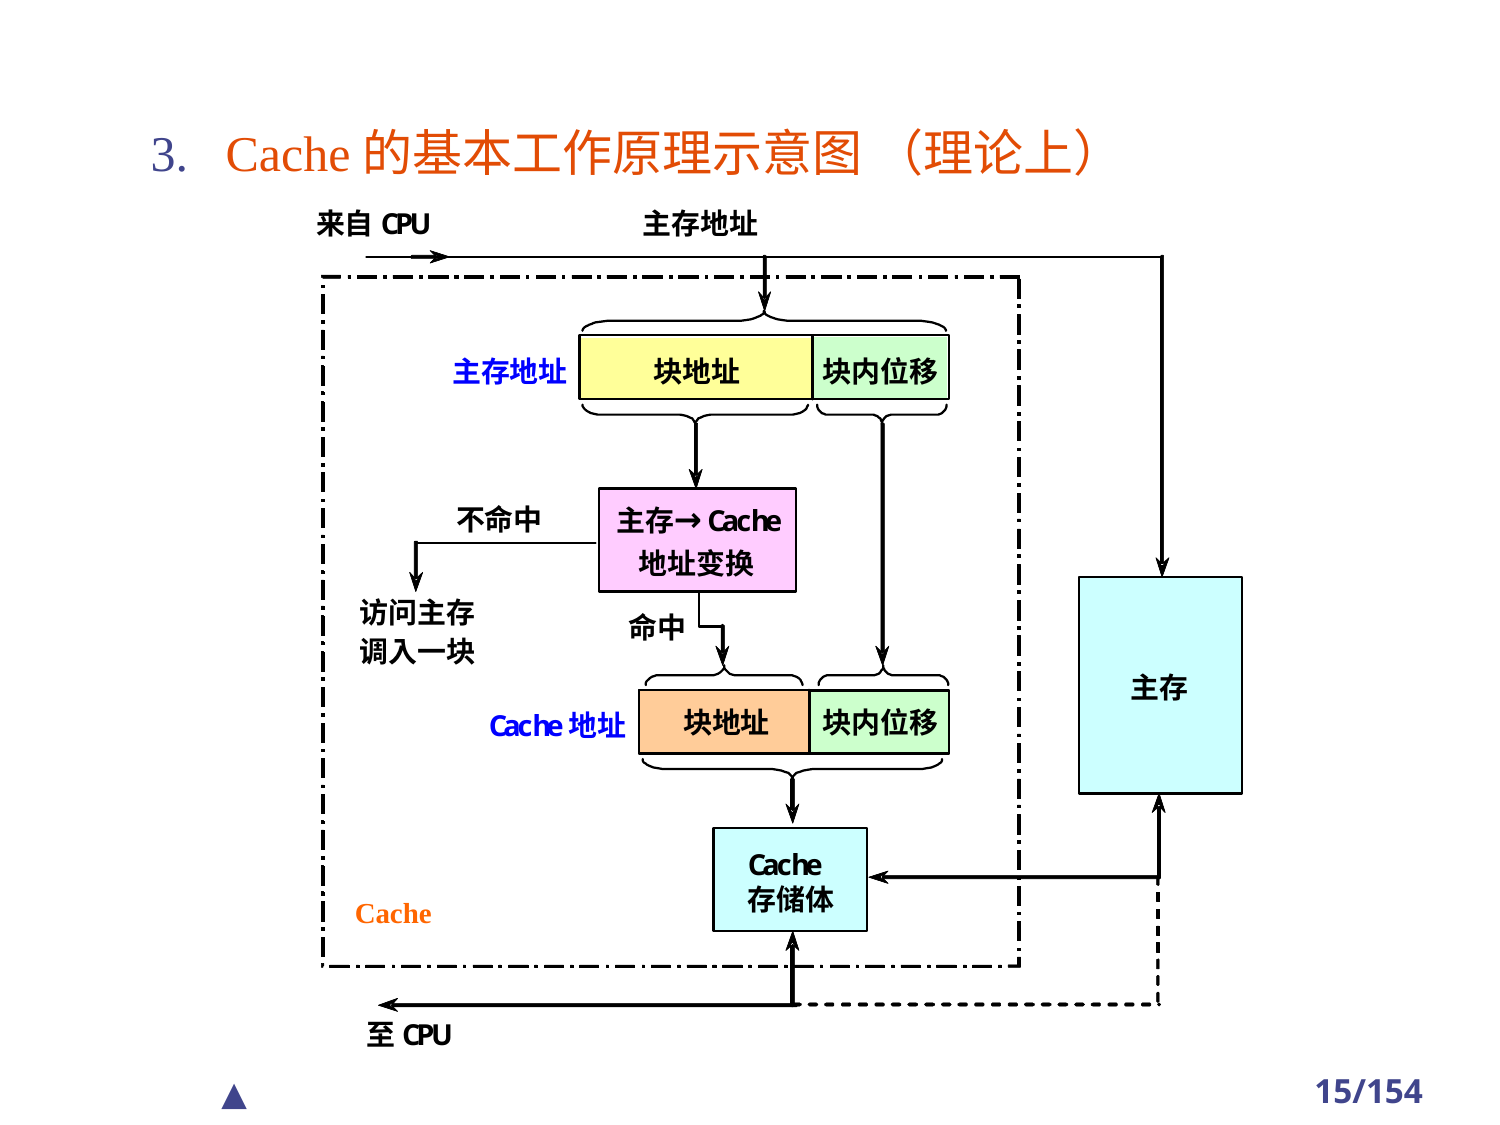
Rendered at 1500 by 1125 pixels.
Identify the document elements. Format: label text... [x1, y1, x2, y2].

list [312, 207, 1259, 1059]
list Cache的基本工作原理示意图 （理论上） [135, 101, 1400, 193]
